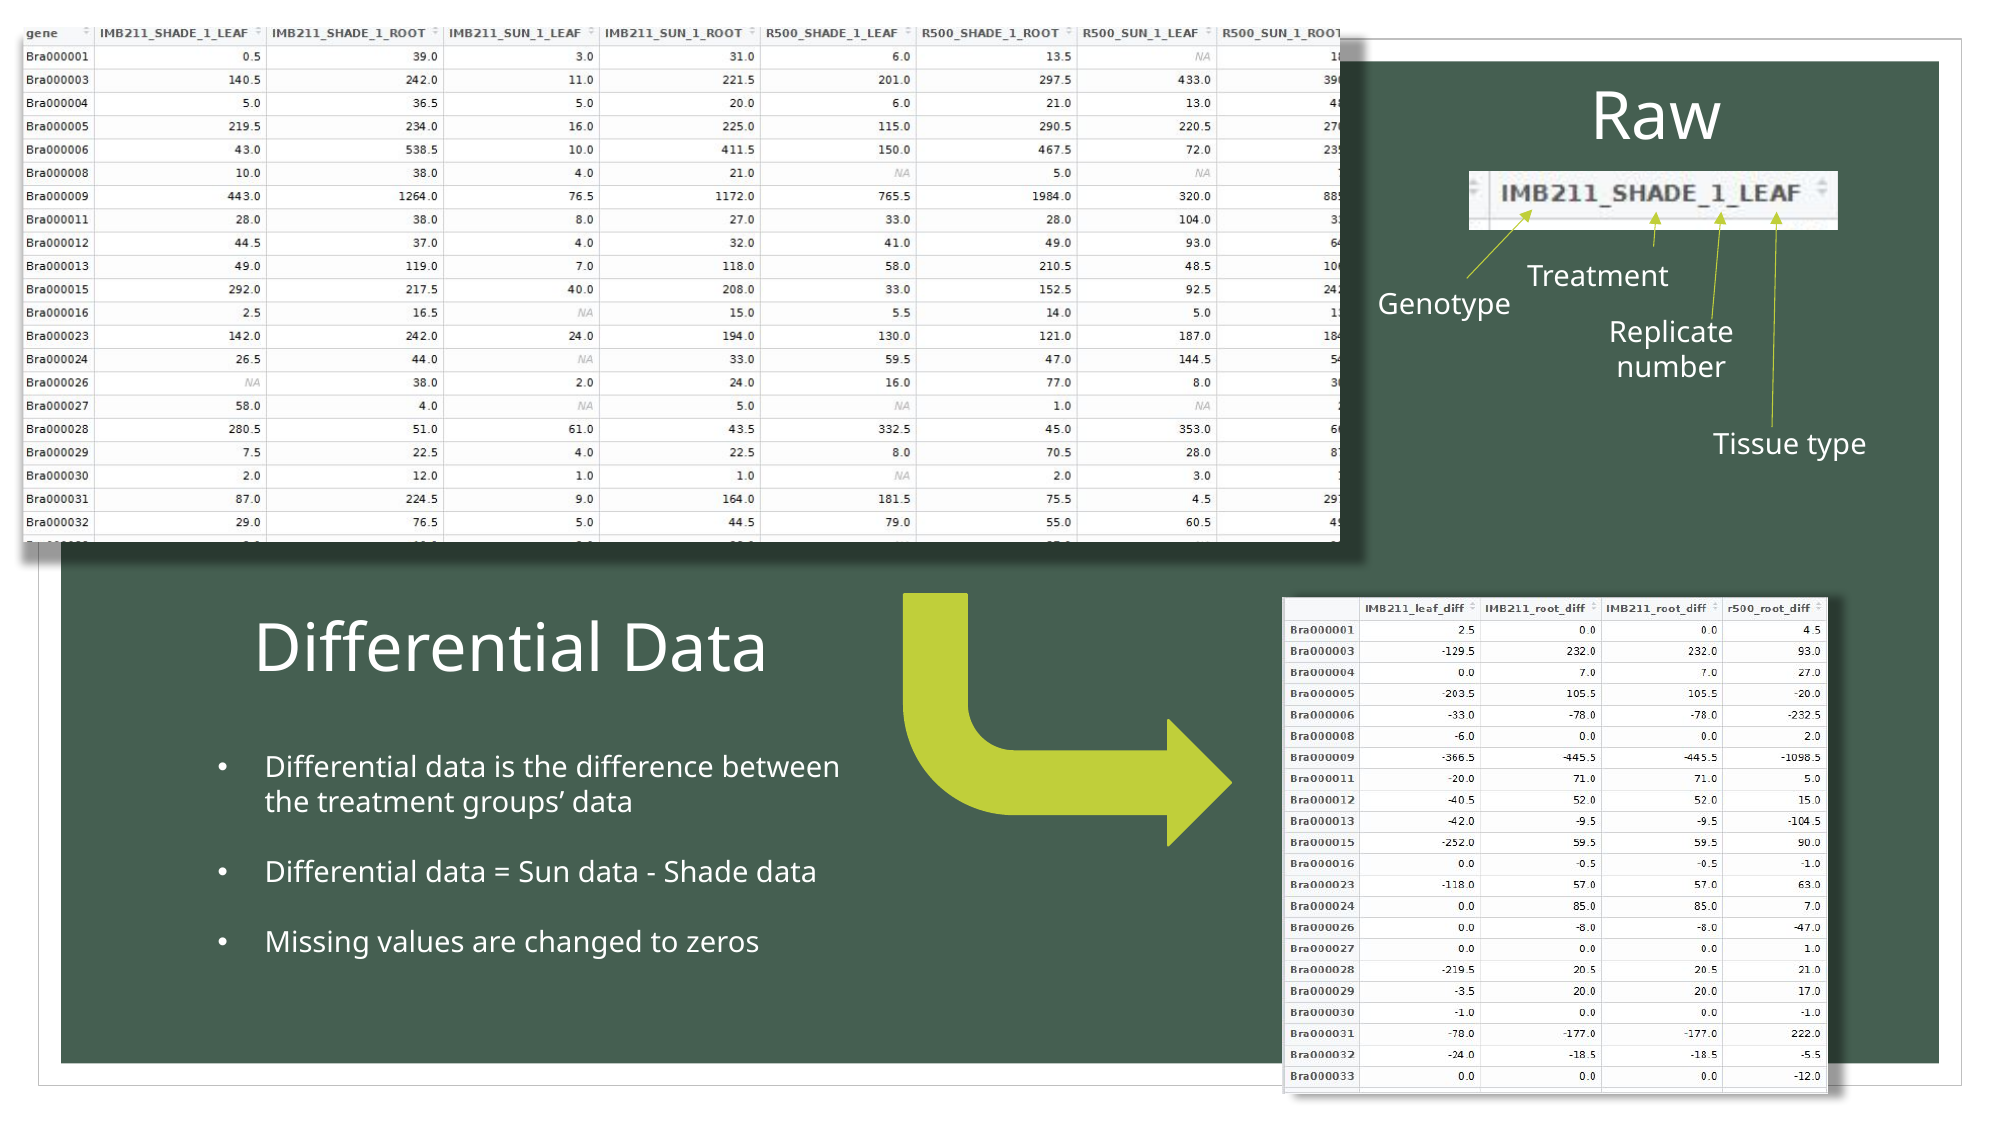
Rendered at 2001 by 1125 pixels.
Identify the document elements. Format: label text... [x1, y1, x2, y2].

text_box [902, 593, 1232, 847]
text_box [1362, 65, 1885, 469]
text_box Differential Data [220, 597, 803, 692]
picture [23, 26, 1340, 542]
picture [1282, 597, 1828, 1095]
text_box Differential data is the difference between the treatment groups’ data Differential data = Sun data - Shade data Missing values are changed to zeros [202, 741, 876, 966]
